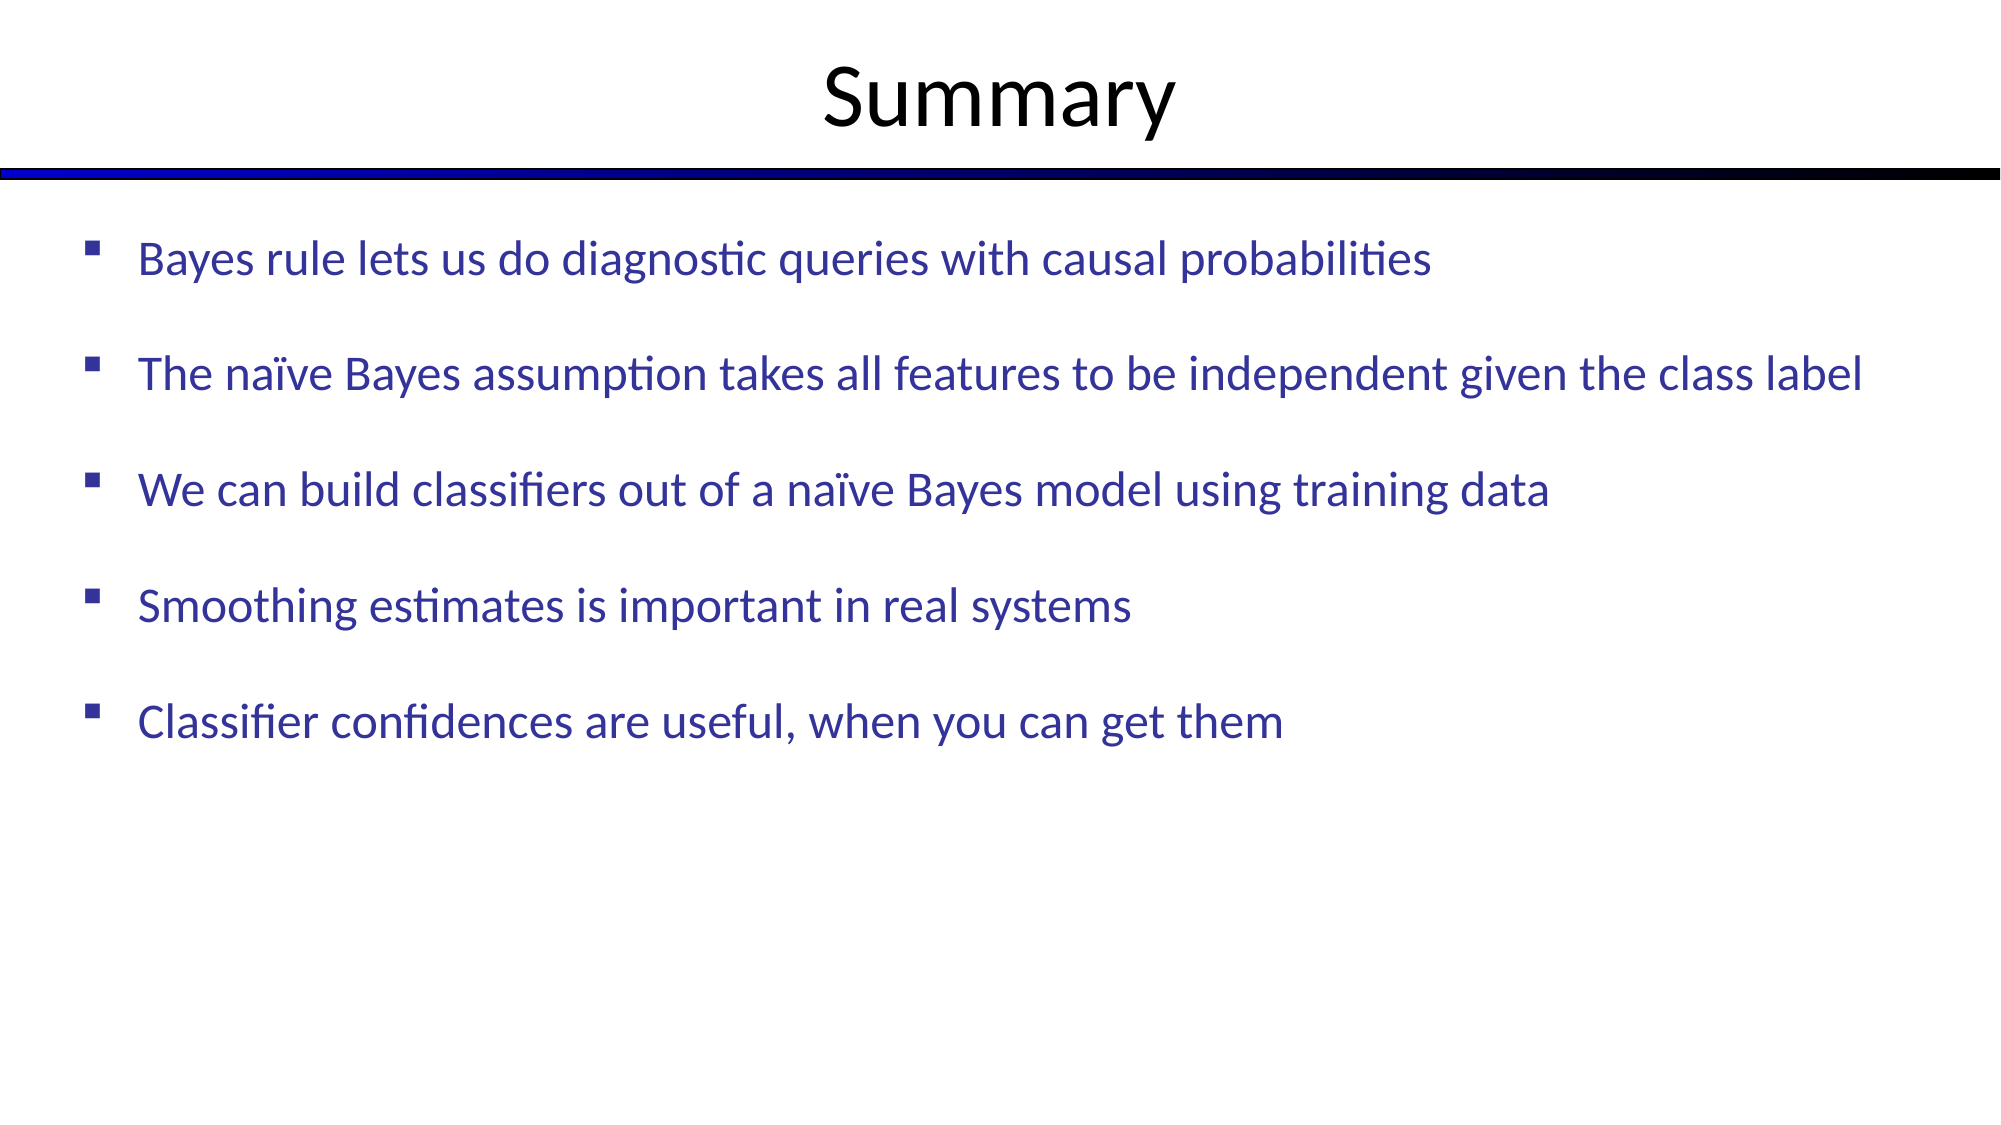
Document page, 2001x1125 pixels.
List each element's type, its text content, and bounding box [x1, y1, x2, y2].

title Summary [0, 0, 2000, 184]
list Bayes rule lets us do diagnostic queries with causal probabilities The naïve Bayes assumption takes all features to be independent given the class label We can build classifiers out of a naïve Bayes model using training data Smoothing estimates is important in real systems Classifier confidences are useful, when you can get them [66, 228, 1934, 1006]
